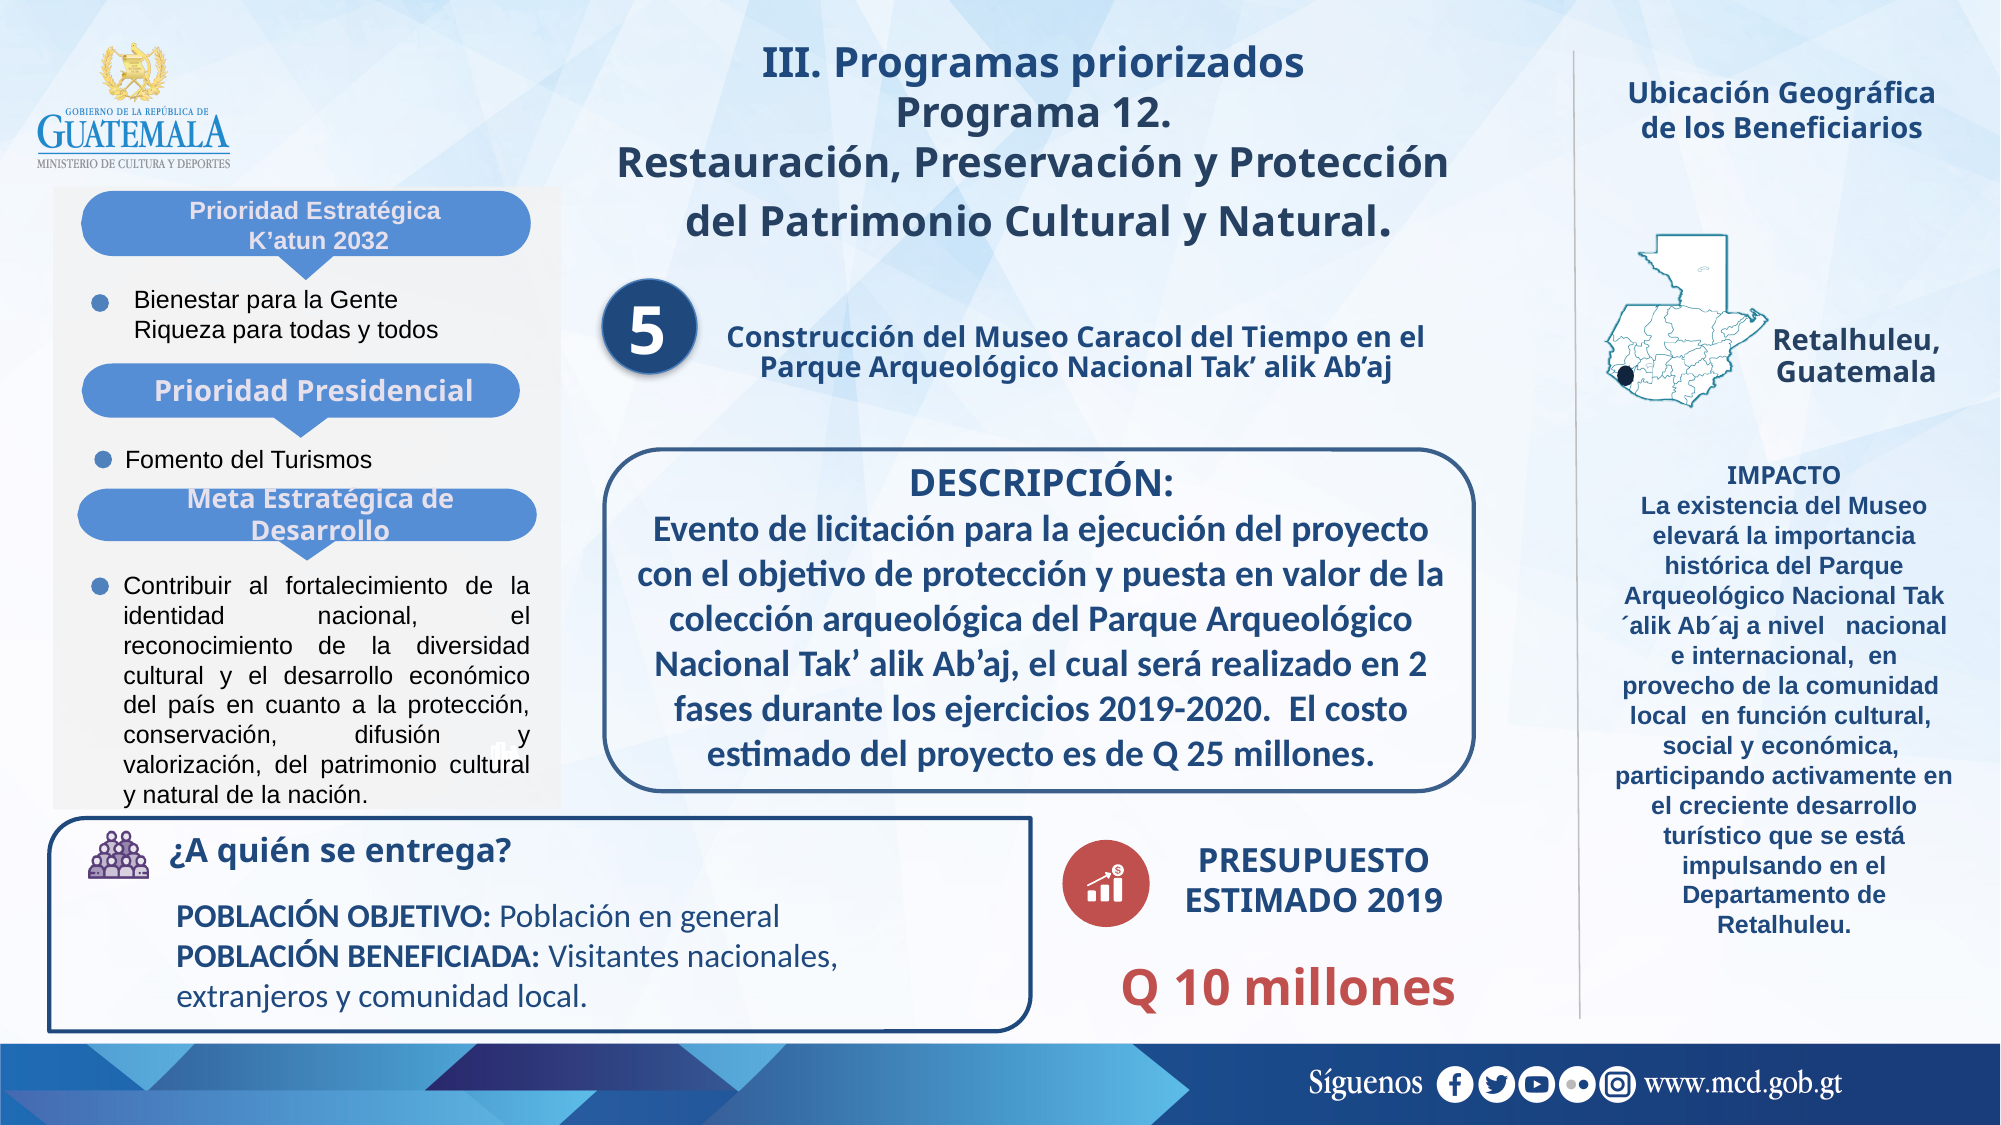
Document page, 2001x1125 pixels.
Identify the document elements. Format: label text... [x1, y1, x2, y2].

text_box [1062, 838, 1515, 1017]
text_box 5 [613, 280, 697, 376]
text_box Contribuir al fortalecimiento de la identidad nacional, el reconocimiento de la diversidad cultural y el desarrollo económico del país en cuanto a la protección, conservación, difusión y valorización, del patrimonio cultural y natural de la nación. [123, 777, 531, 809]
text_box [88, 821, 1001, 1024]
text_box [601, 295, 613, 358]
text_box [602, 447, 1476, 794]
text_box [51, 185, 563, 812]
picture [0, 0, 2001, 1125]
text_box IMPACTO La existencia del Museo elevará la importancia histórica del Parque Arqueológico Nacional Tak´alik Ab´aj a nivel nacional e internacional, en provecho de la comunidad local en función cultural, social y económica, participando activamente en el creciente desarrollo turístico que se está impulsando en el Departamento de Retalhuleu. [1614, 459, 1955, 939]
text_box [47, 815, 1033, 1034]
text_box Retalhuleu, Guatemala [1775, 318, 1992, 397]
text_box III. Programas priorizados Programa 12. Restauración, Preservación y Protección del Patrimonio Cultural y Natural. [519, 19, 1559, 263]
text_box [1573, 50, 1581, 1020]
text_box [80, 190, 534, 769]
text_box Ubicación Geográfica de los Beneficiarios [1616, 74, 1947, 145]
title Construcción del Museo Caracol del Tiempo en el Parque Arqueológico Nacional Tak’ alik Ab’aj [696, 314, 1456, 393]
